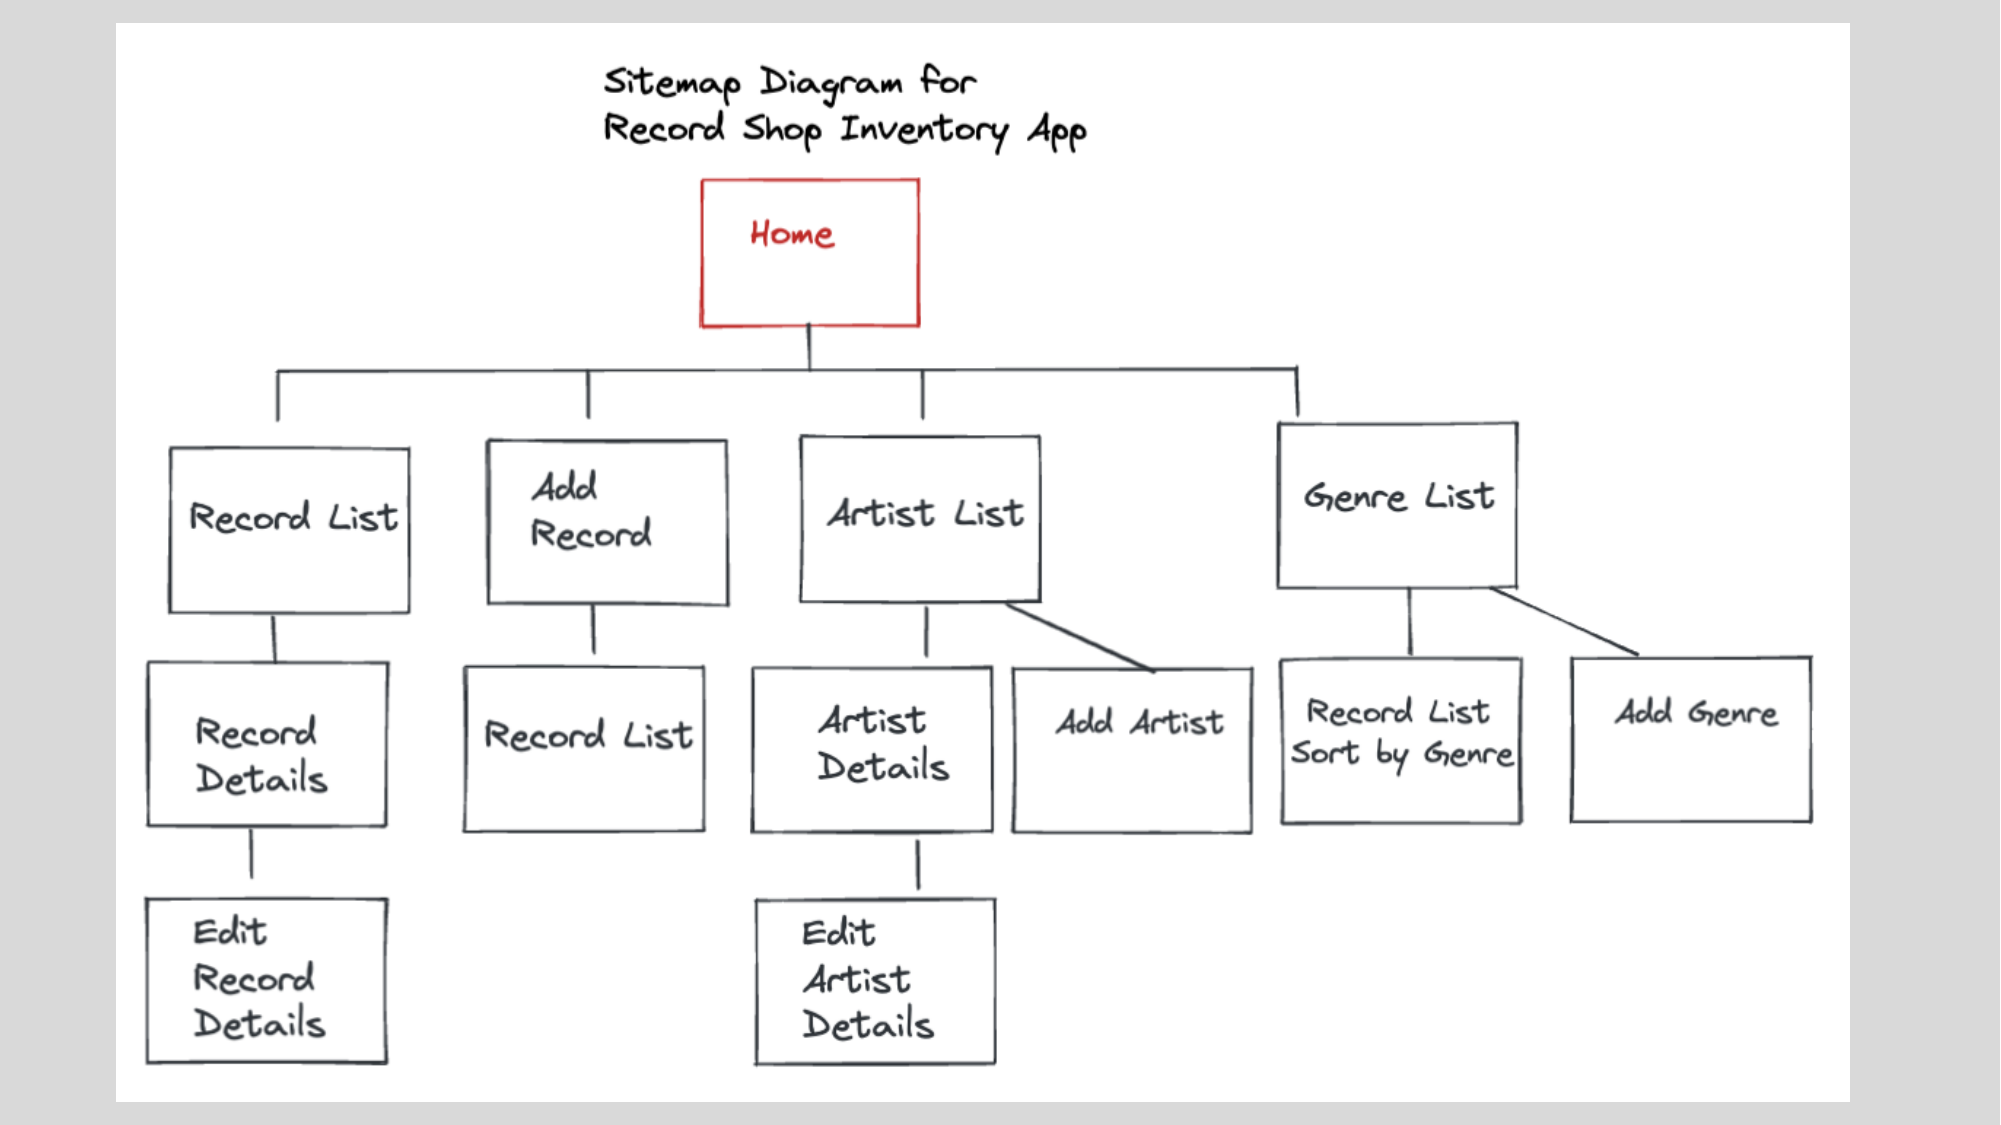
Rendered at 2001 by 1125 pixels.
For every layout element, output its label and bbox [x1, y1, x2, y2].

picture [116, 23, 1850, 1102]
